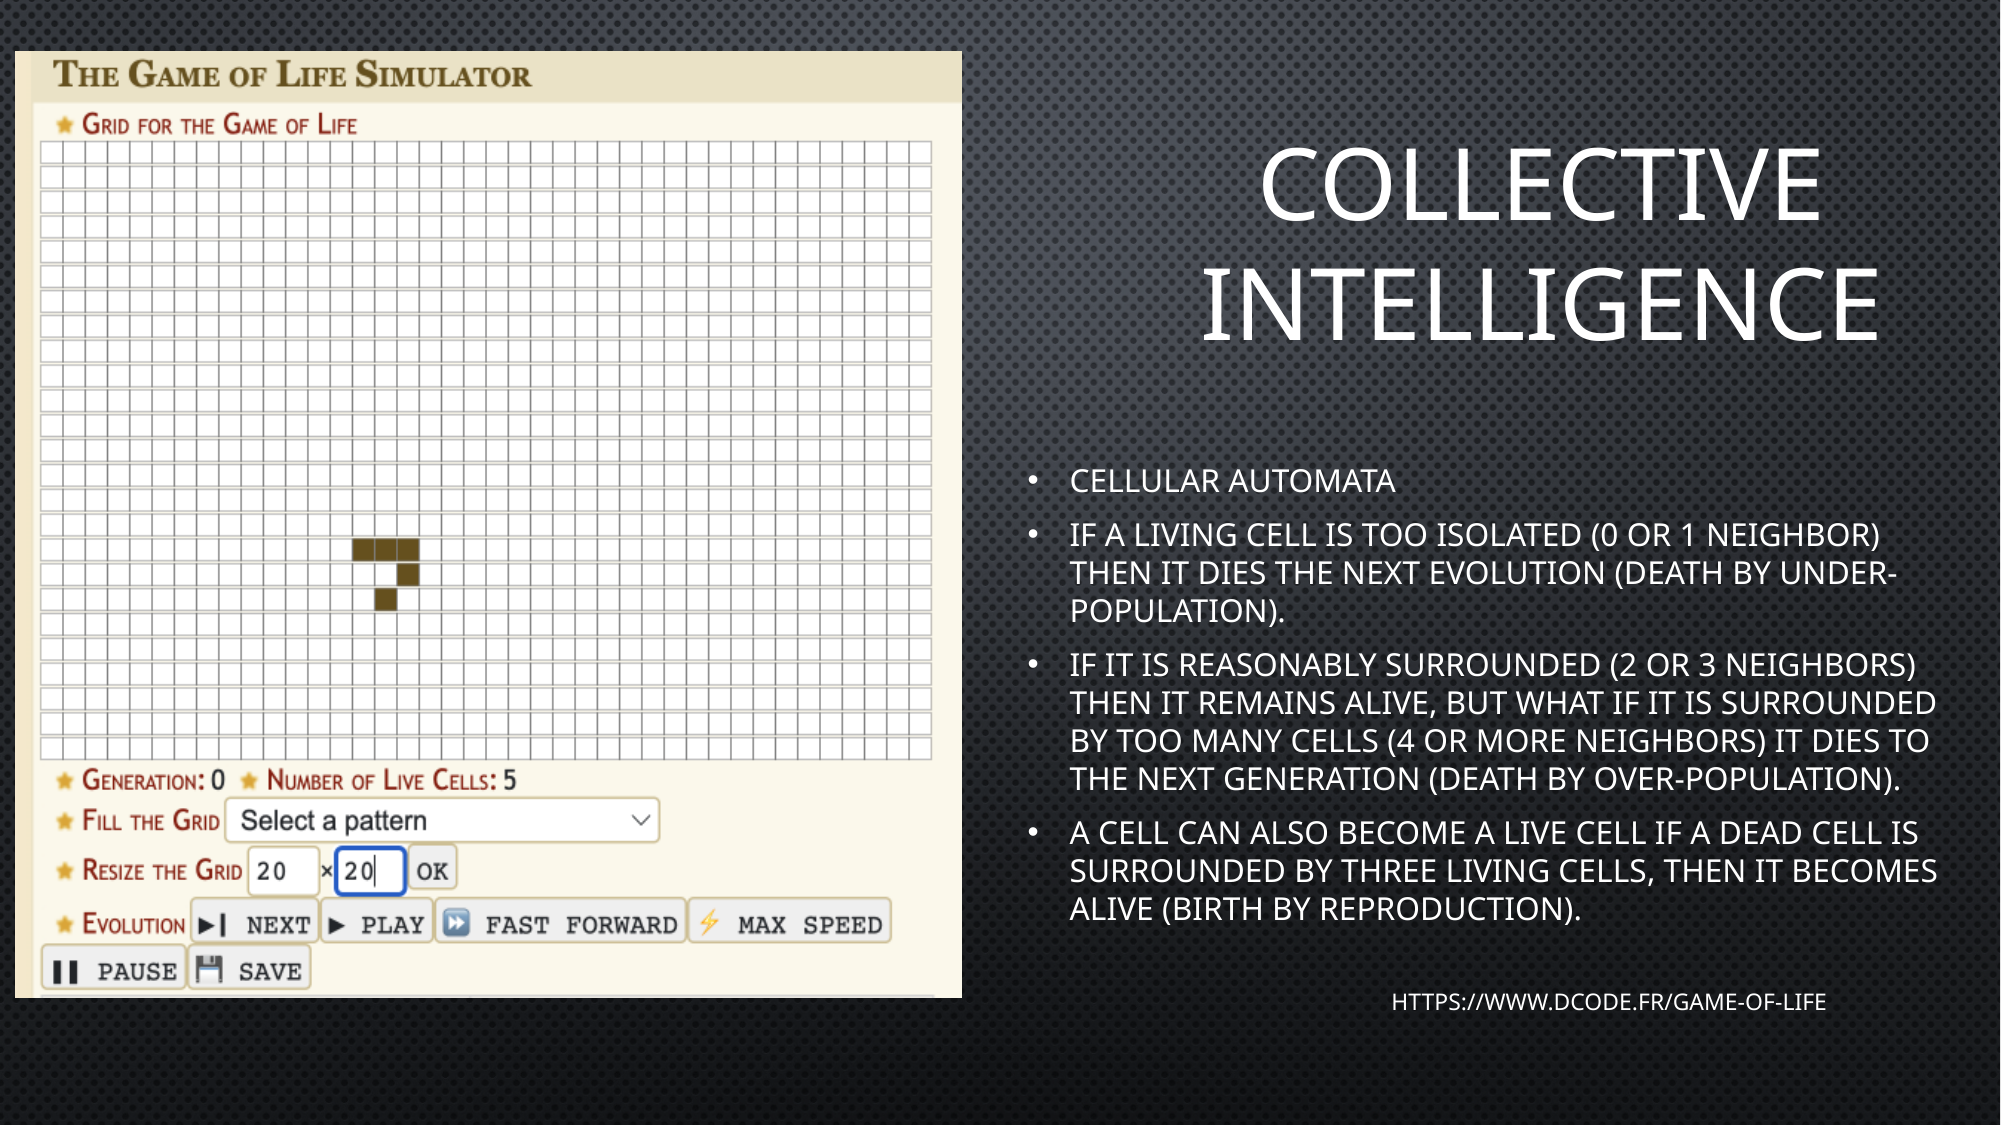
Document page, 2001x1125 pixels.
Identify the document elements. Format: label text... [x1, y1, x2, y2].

list Cellular automata if a living cell is too isolated (0 or 1 neighbor) then it dies the next evolution (death by under-population). If it is reasonably surrounded (2 or 3 neighbors) then it remains alive, but what if it is surrounded by too many cells (4 or more neighbors) it dies to the next generation (death by over-population). A cell can also become a live cell if a dead cell is surrounded by three living cells, then it becomes alive (birth by reproduction). [1012, 437, 1972, 950]
text_box https://www.dcode.fr/game-of-life [1376, 979, 1908, 1022]
title Collective intelligence [1138, 59, 1946, 368]
picture [15, 51, 962, 999]
